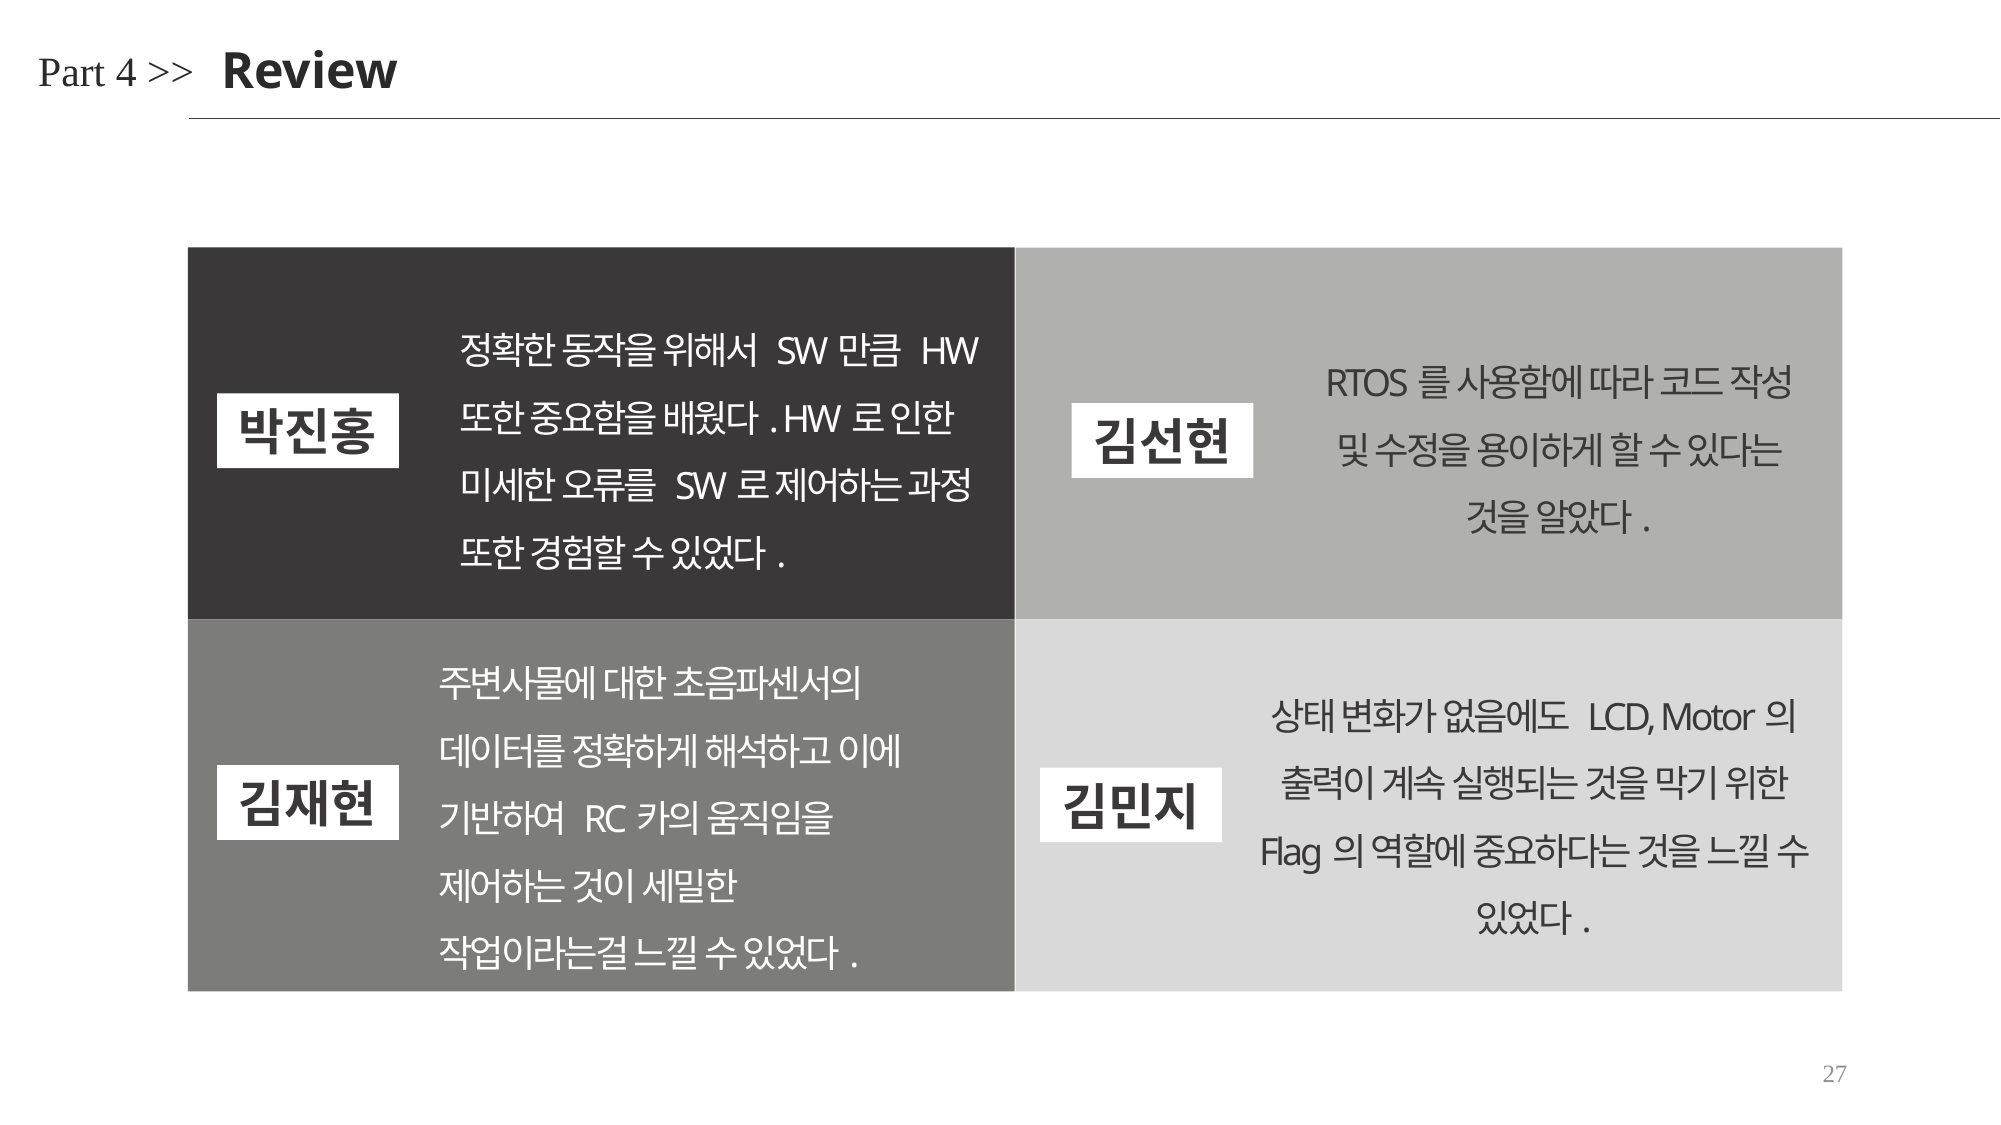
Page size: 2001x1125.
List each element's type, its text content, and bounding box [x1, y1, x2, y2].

text_box 정확한 동작을 위해서 SW만큼 HW 또한 중요함을 배웠다. HW로 인한 미세한 오류를 SW로 제어하는 과정 또한 경험할 수 있었다. [445, 297, 1008, 582]
text_box 주변사물에 대한 초음파센서의 데이터를 정확하게 해석하고 이에 기반하여 RC카의 움직임을 제어하는 것이 세밀한 작업이라는걸 느낄 수 있었다. [423, 630, 931, 983]
text_box 김재현 [217, 765, 399, 840]
text_box Review [206, 31, 413, 107]
text_box 상태 변화가 없음에도 LCD, Motor의 출력이 계속 실행되는 것을 막기 위한 Flag의 역할에 중요하다는 것을 느낄 수 있었다. [1232, 663, 1835, 948]
text_box [1015, 246, 1843, 618]
text_box 박진홍 [217, 393, 399, 469]
text_box 김민지 [1040, 767, 1222, 843]
slide_number 27 [1412, 1042, 1863, 1103]
text_box [1015, 618, 1843, 992]
text_box Part 4 >> [23, 37, 210, 103]
text_box 김선현 [1071, 403, 1254, 478]
text_box RTOS를 사용함에 따라 코드 작성 및 수정을 용이하게 할 수 있다는 것을 알았다. [1309, 329, 1808, 547]
text_box [187, 247, 1015, 618]
text_box [187, 618, 1015, 992]
